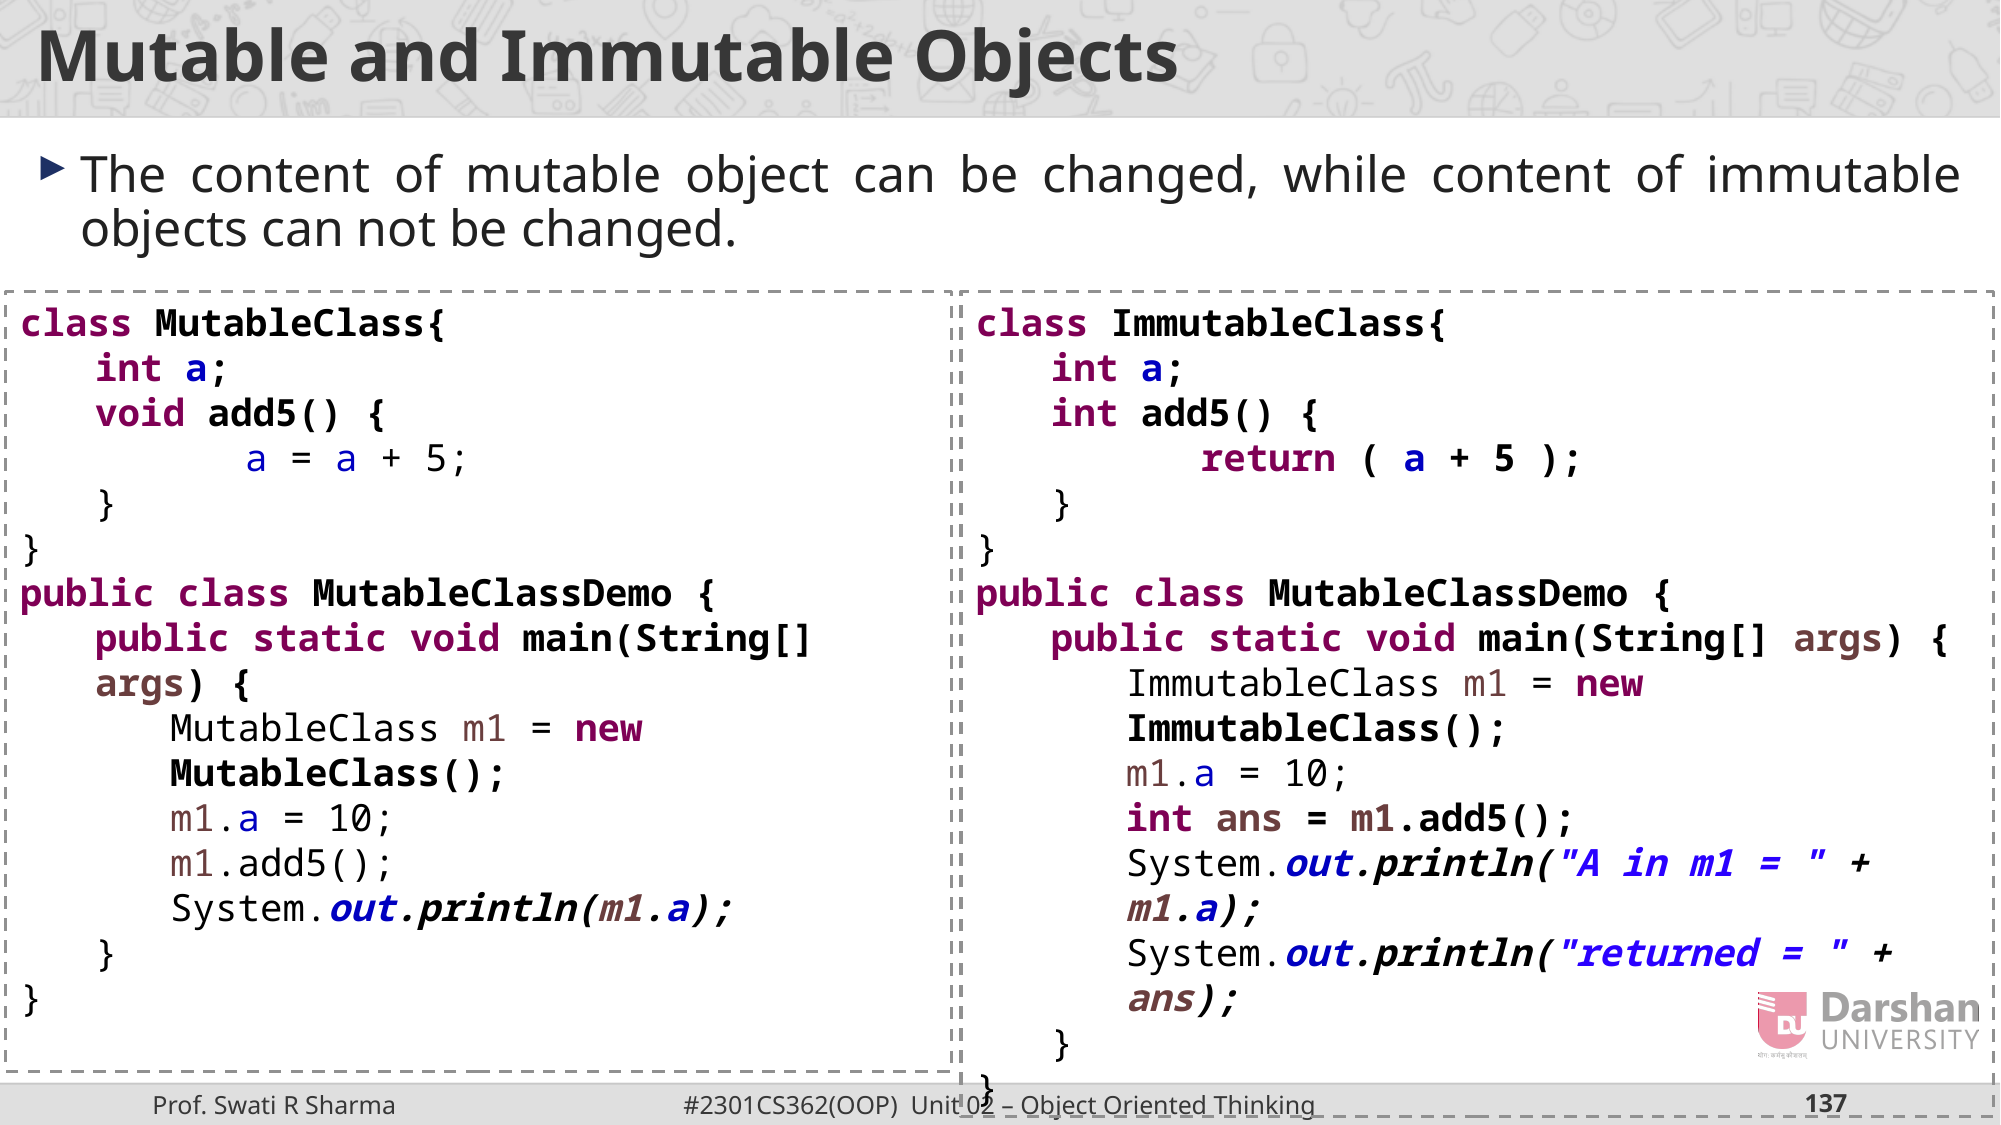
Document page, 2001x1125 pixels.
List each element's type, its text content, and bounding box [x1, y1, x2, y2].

text_box class ImmutableClass{ int a; int add5() { return ( a + 5 ); } } public class MutableClassDemo { public static void main(String[] args) { ImmutableClass m1 = new ImmutableClass(); m1.a = 10; int ans = m1.add5(); System.out.println("A in m1 = " + m1.a); System.out.println("returned = " + ans); } } [961, 291, 1994, 1117]
text_box class MutableClass{ int a; void add5() { a = a + 5; } } public class MutableClassDemo { public static void main(String[] args) { MutableClass m1 = new MutableClass(); m1.a = 10; m1.add5(); System.out.println(m1.a); } } [5, 291, 952, 1072]
title Mutable and Immutable Objects [0, 0, 2000, 117]
list The content of mutable object can be changed, while content of immutable objects can not be changed. [21, 141, 1979, 1059]
